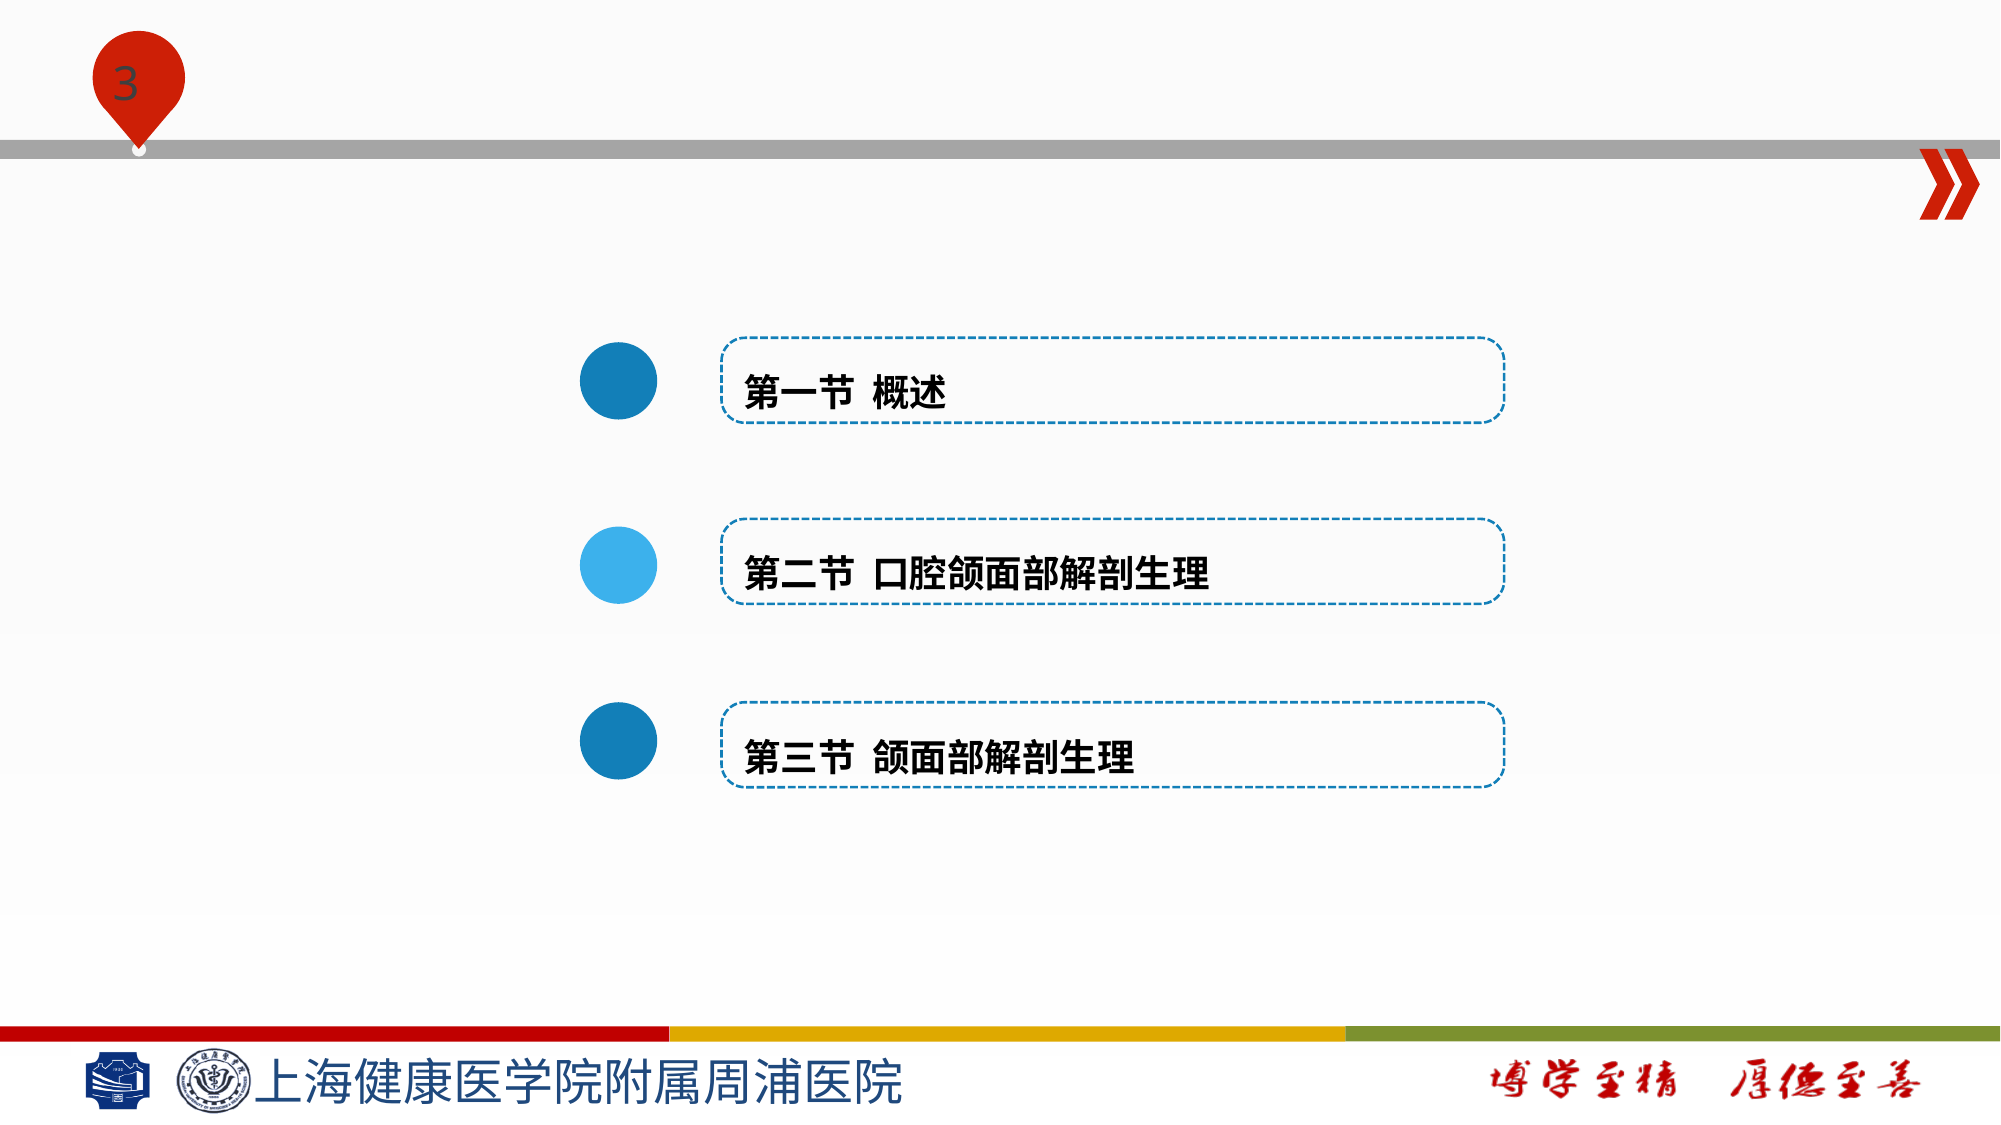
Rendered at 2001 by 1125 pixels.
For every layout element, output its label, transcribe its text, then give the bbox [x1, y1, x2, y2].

text_box [577, 700, 660, 782]
text_box 第一节 概述 [719, 335, 1507, 425]
text_box [577, 340, 660, 422]
text_box 第二节 口腔颌面部解剖生理 [719, 516, 1507, 606]
picture [70, 1042, 260, 1121]
text_box 第三节 颌面部解剖生理 [719, 700, 1507, 790]
text_box [577, 524, 660, 606]
picture [1458, 1043, 1955, 1124]
